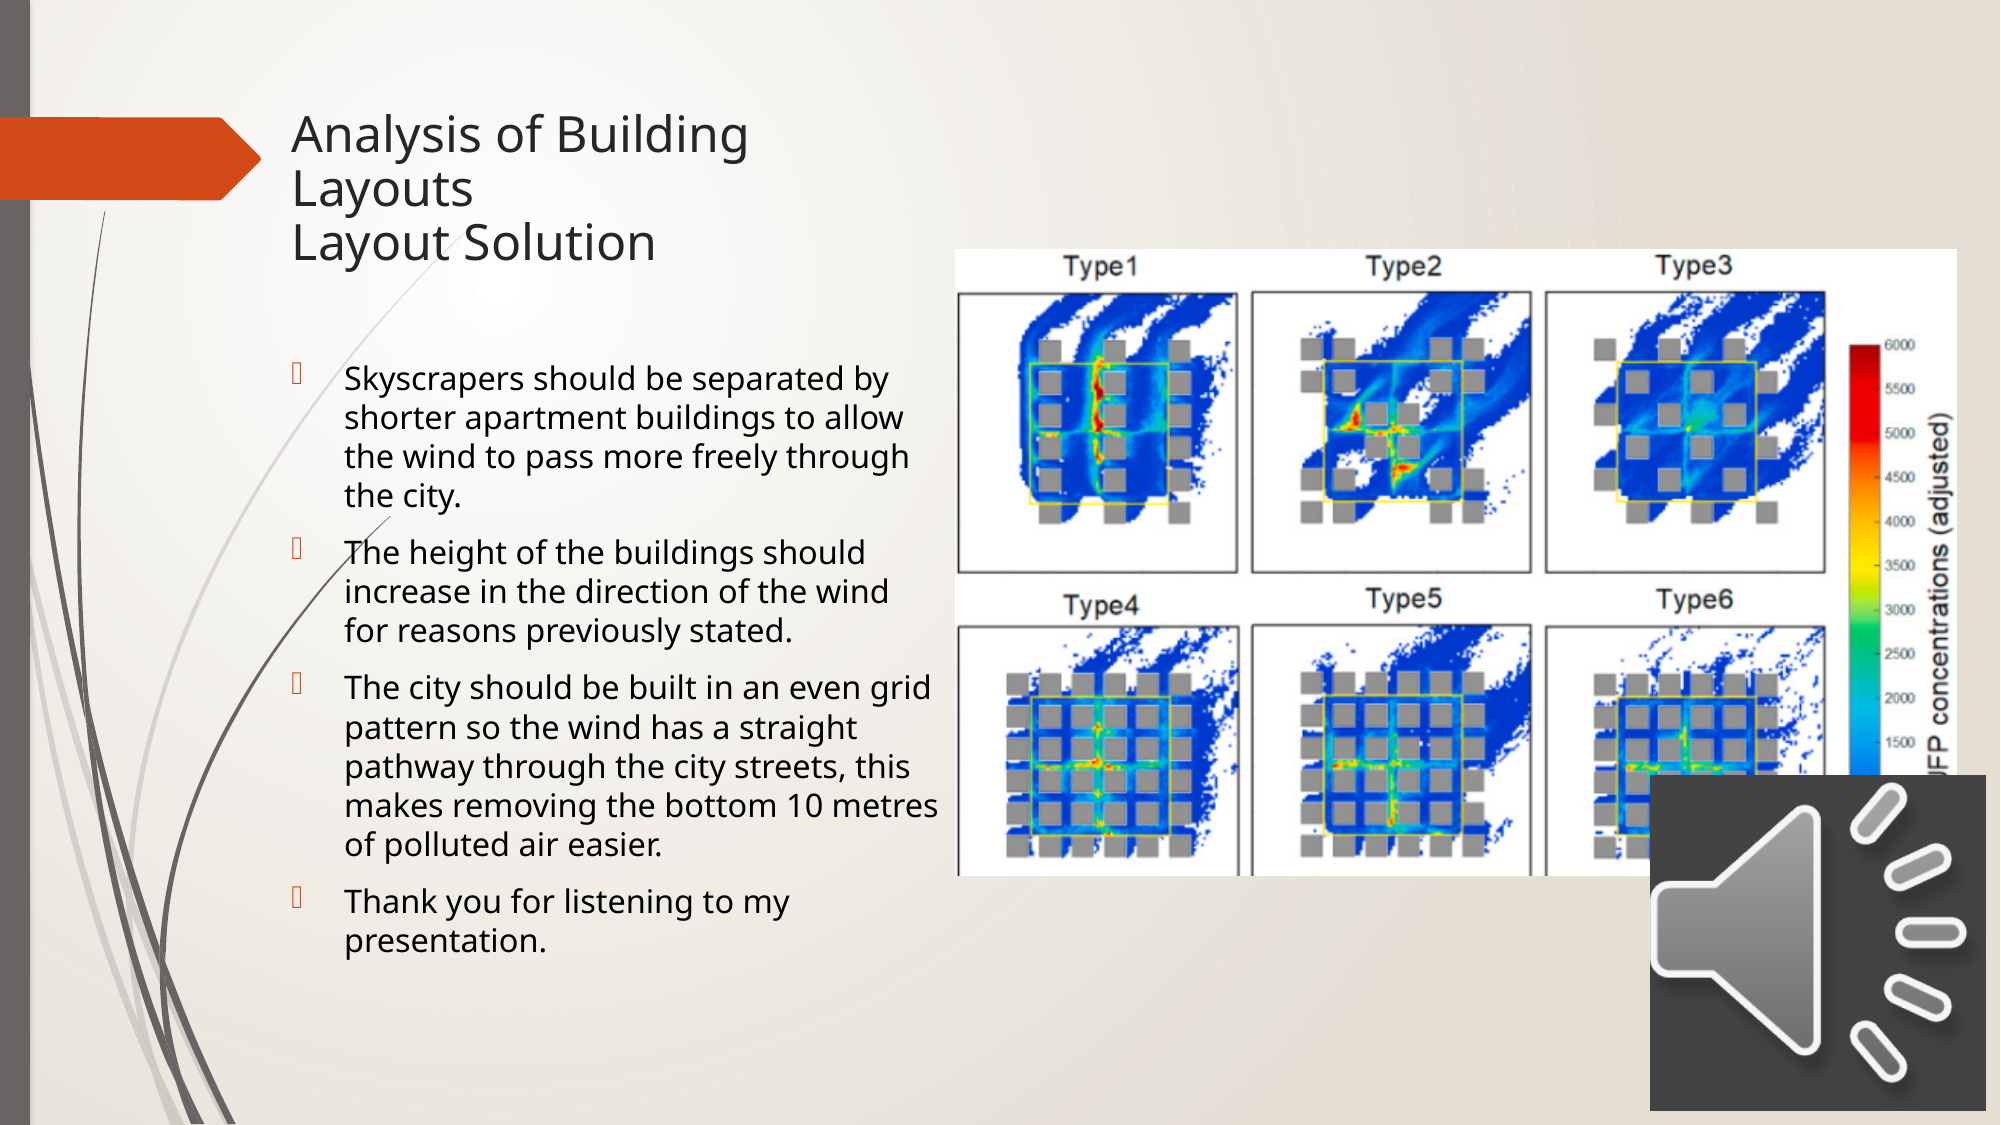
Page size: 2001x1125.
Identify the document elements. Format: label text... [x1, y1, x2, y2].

title Analysis of Building Layouts Layout Solution [276, 102, 956, 313]
list Skyscrapers should be separated by shorter apartment buildings to allow the wind to pass more freely through the city. The height of the buildings should increase in the direction of the wind for reasons previously stated. The city should be built in an even grid pattern so the wind has a straight pathway through the city streets, this makes removing the bottom 10 metres of polluted air easier. Thank you for listening to my presentation. [276, 350, 956, 970]
picture [955, 249, 1987, 1112]
